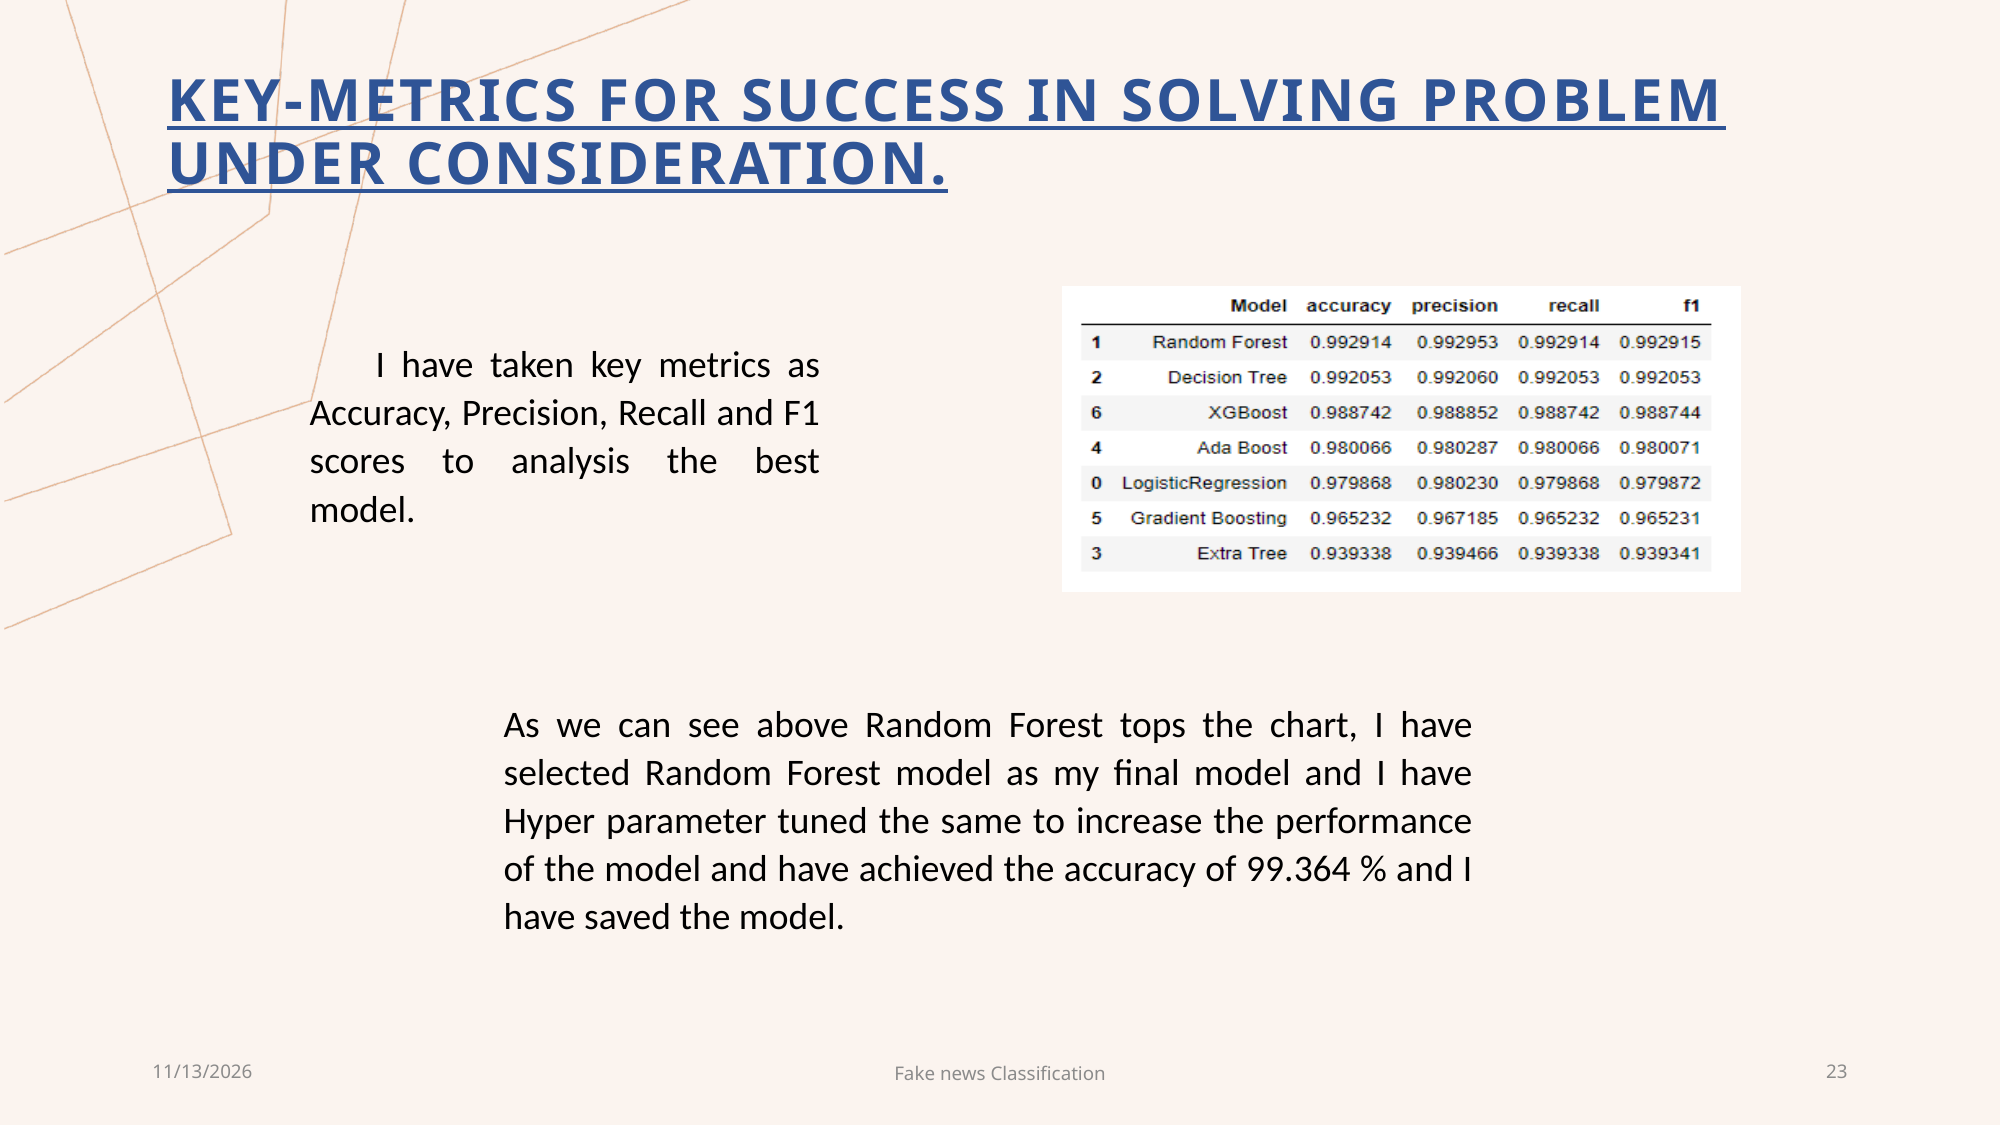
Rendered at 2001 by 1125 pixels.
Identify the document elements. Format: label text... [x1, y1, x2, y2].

footer Fake news Classification [662, 1042, 1338, 1103]
slide_number 23 [1412, 1042, 1863, 1103]
text_box As we can see above Random Forest tops the chart, I have selected Random Forest model as my final model and I have Hyper parameter tuned the same to increase the performance of the model and have achieved the accuracy of 99.364 % and I have saved the model. [488, 689, 1489, 945]
picture [1062, 286, 1741, 592]
text_box I have taken key metrics as Accuracy, Precision, Recall and F1 scores to analysis the best model. [294, 329, 836, 602]
title Key-Metrics for success in solving problem under consideration. [152, 81, 1848, 186]
picture [4, 0, 721, 642]
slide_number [137, 1042, 588, 1103]
